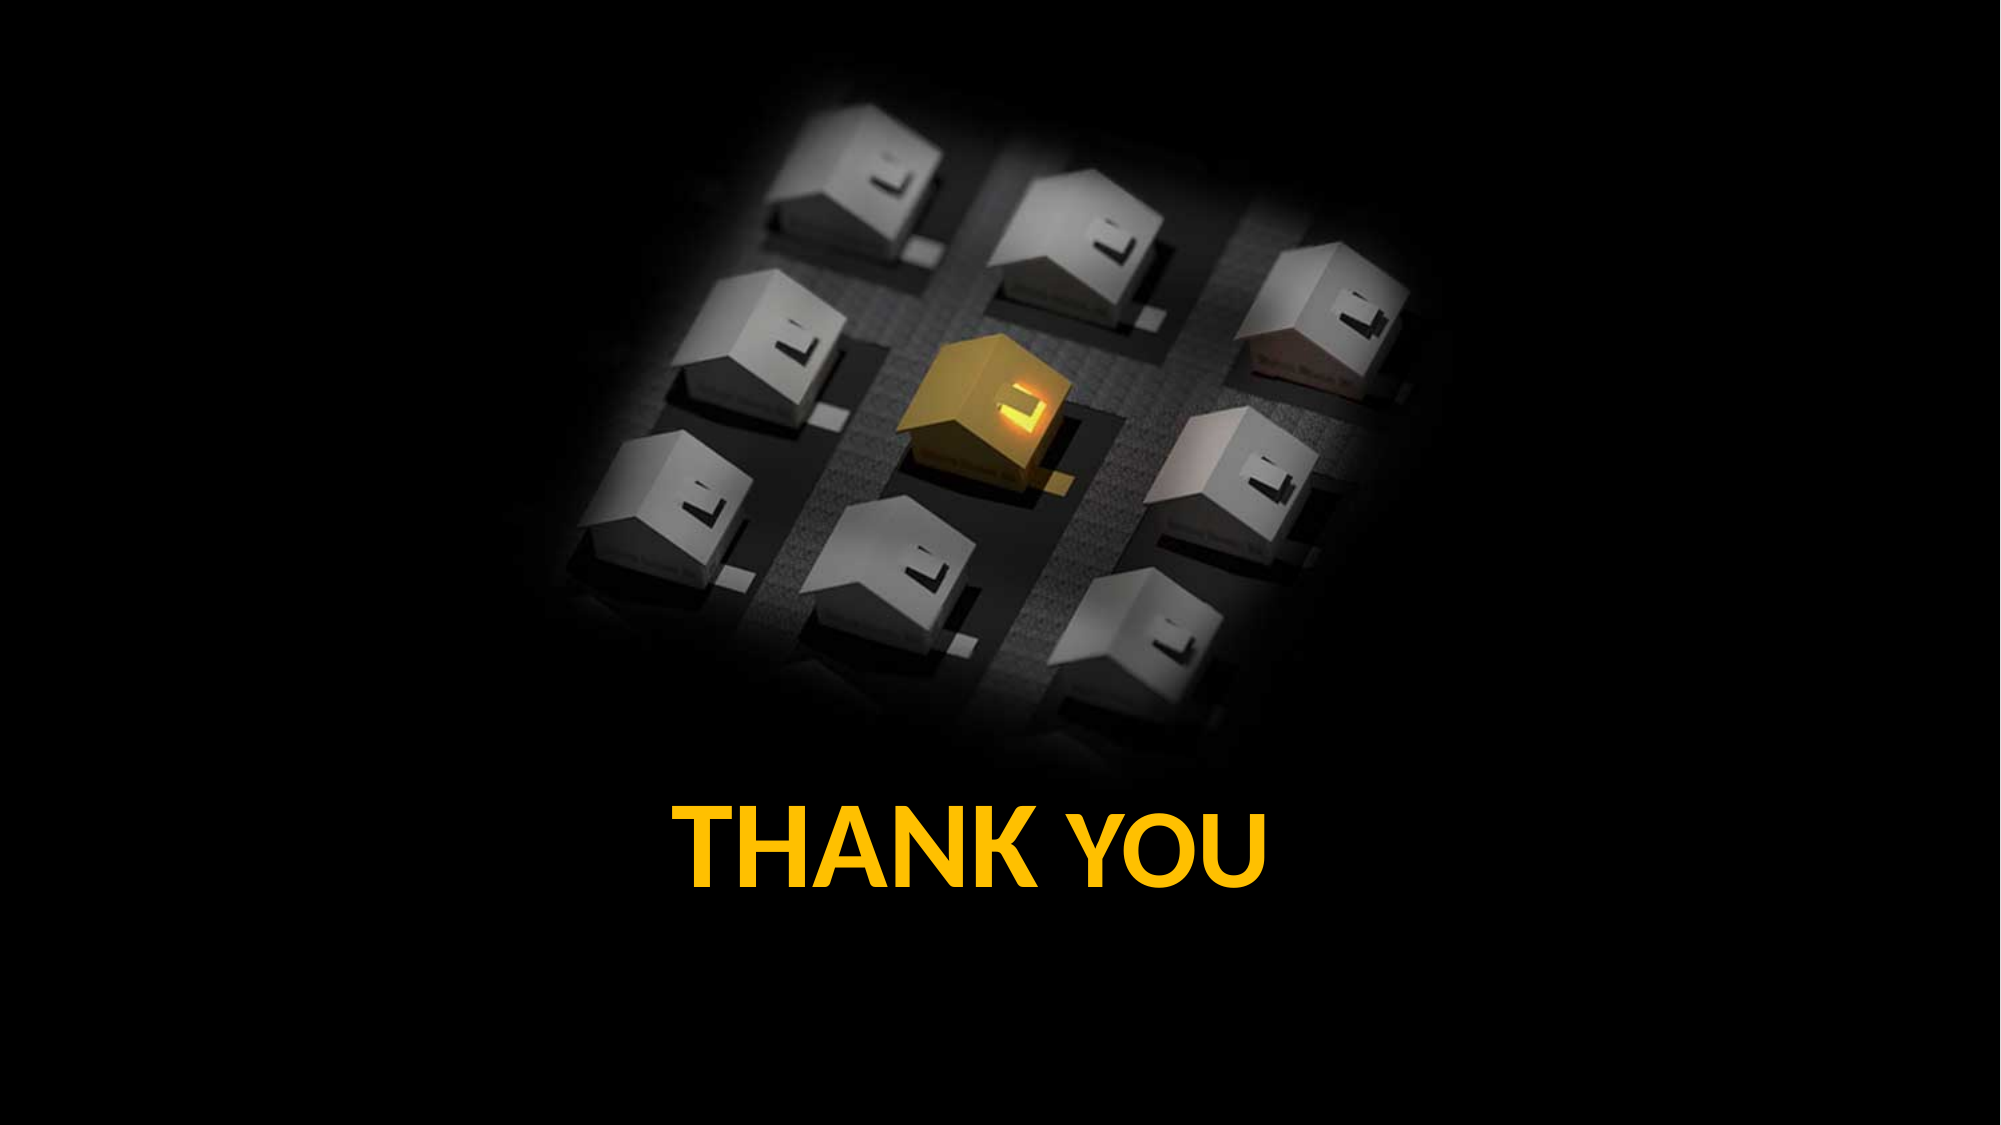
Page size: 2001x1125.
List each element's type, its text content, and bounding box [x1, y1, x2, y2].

text_box THANK YOU [0, 755, 1972, 920]
picture [0, 0, 2001, 1125]
